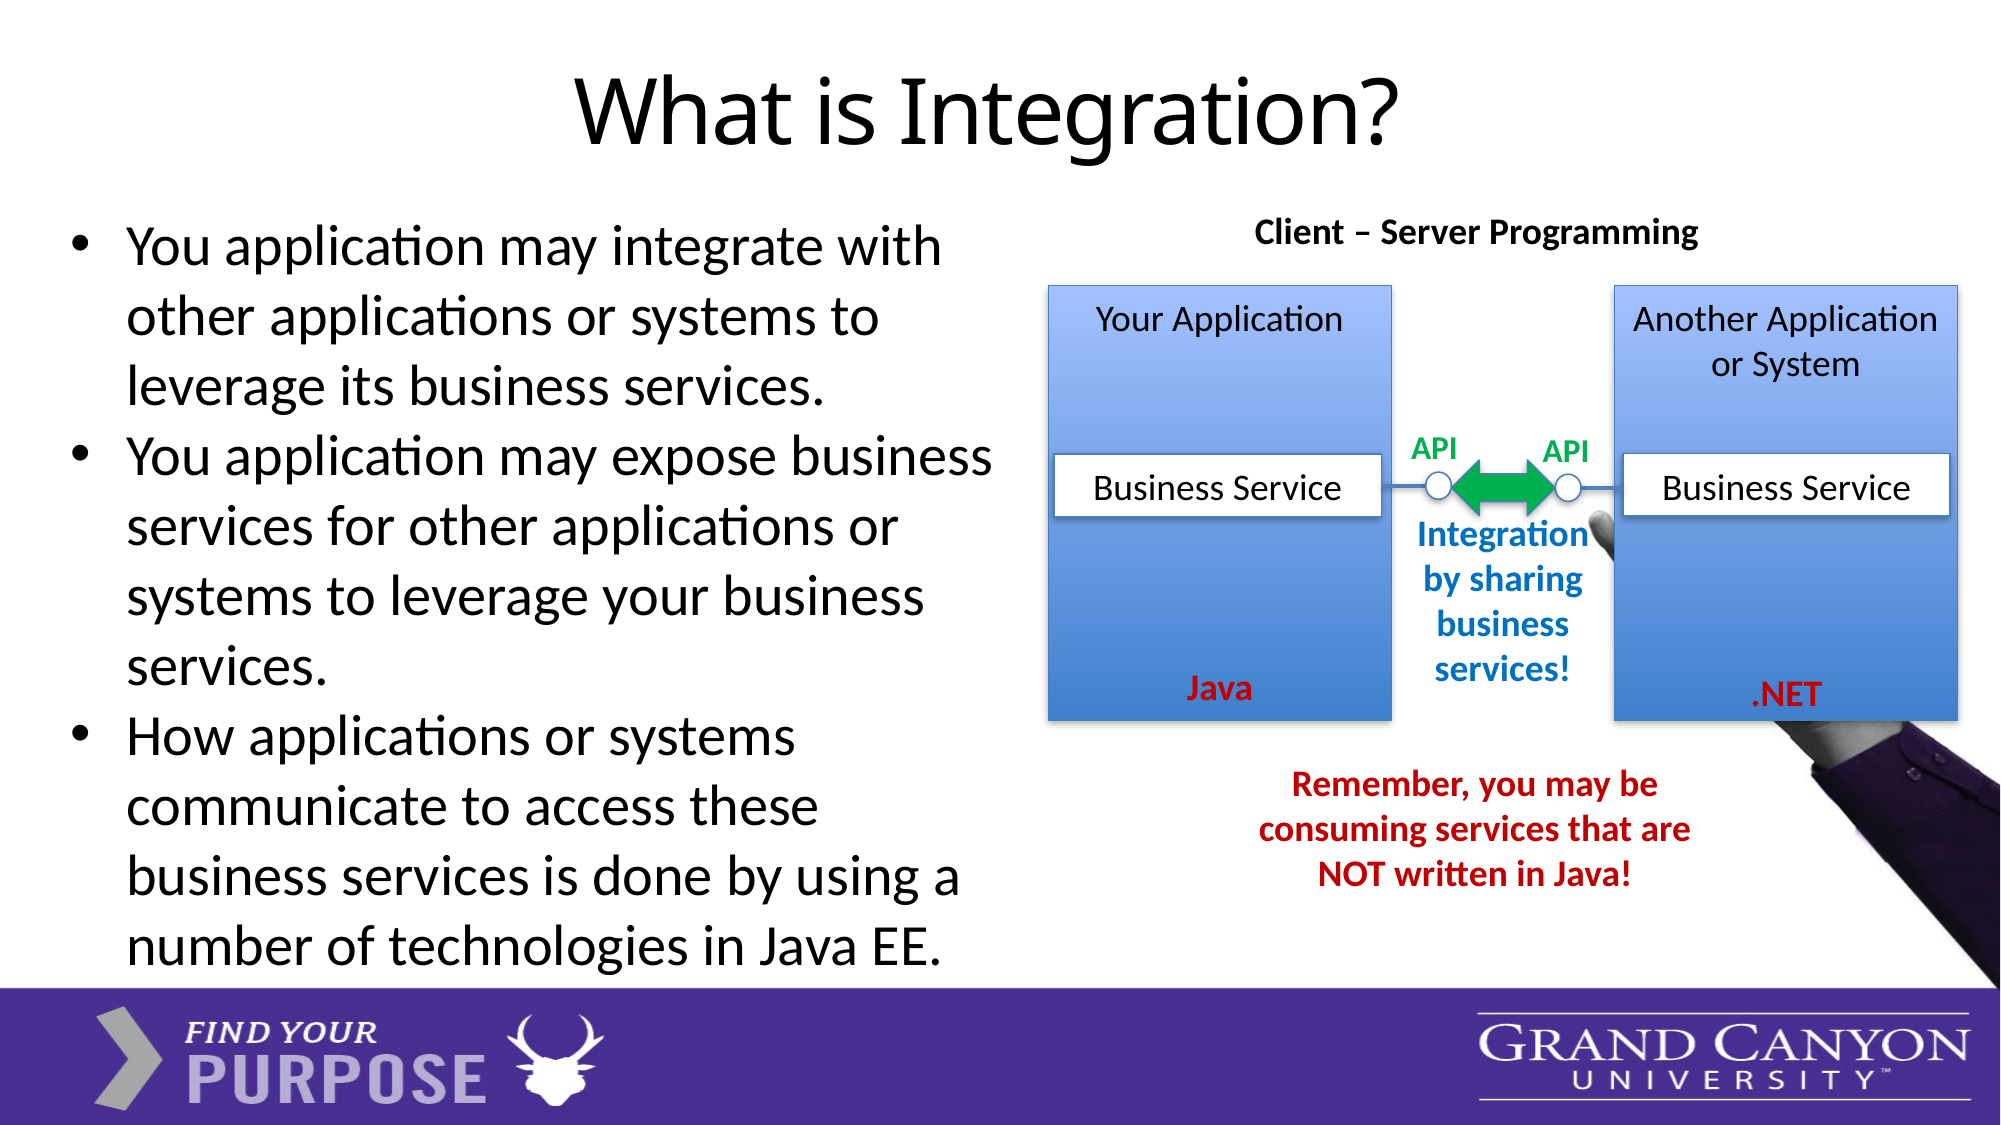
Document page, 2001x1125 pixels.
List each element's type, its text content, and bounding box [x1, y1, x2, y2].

text_box [1614, 391, 1958, 661]
text_box You application may integrate with other applications or systems to leverage its business services. You application may expose business services for other applications or systems to leverage your business services. How applications or systems communicate to access these business services is done by using a number of technologies in Java EE. [55, 200, 1029, 985]
text_box [1555, 477, 1582, 487]
text_box .NET [1612, 661, 1961, 722]
text_box Another Application or System [1614, 286, 1958, 391]
text_box [1048, 495, 1392, 655]
text_box API [1391, 418, 1478, 474]
text_box [1557, 496, 1579, 501]
text_box [1048, 716, 1392, 721]
text_box Business Service [1053, 453, 1382, 518]
text_box Remember, you may be consuming services that are NOT written in Java! [1212, 751, 1739, 902]
text_box [1048, 347, 1392, 482]
picture [0, 0, 2001, 1125]
text_box Business Service [1622, 453, 1951, 517]
text_box Client – Server Programming [1240, 199, 1715, 259]
text_box Integration by sharing business services! [1391, 501, 1615, 697]
text_box Your Application [1048, 287, 1392, 347]
text_box Java [1045, 655, 1395, 716]
title What is Integration? [29, 51, 1945, 165]
text_box [1424, 474, 1452, 501]
text_box API [1523, 421, 1609, 477]
text_box [1450, 459, 1556, 501]
